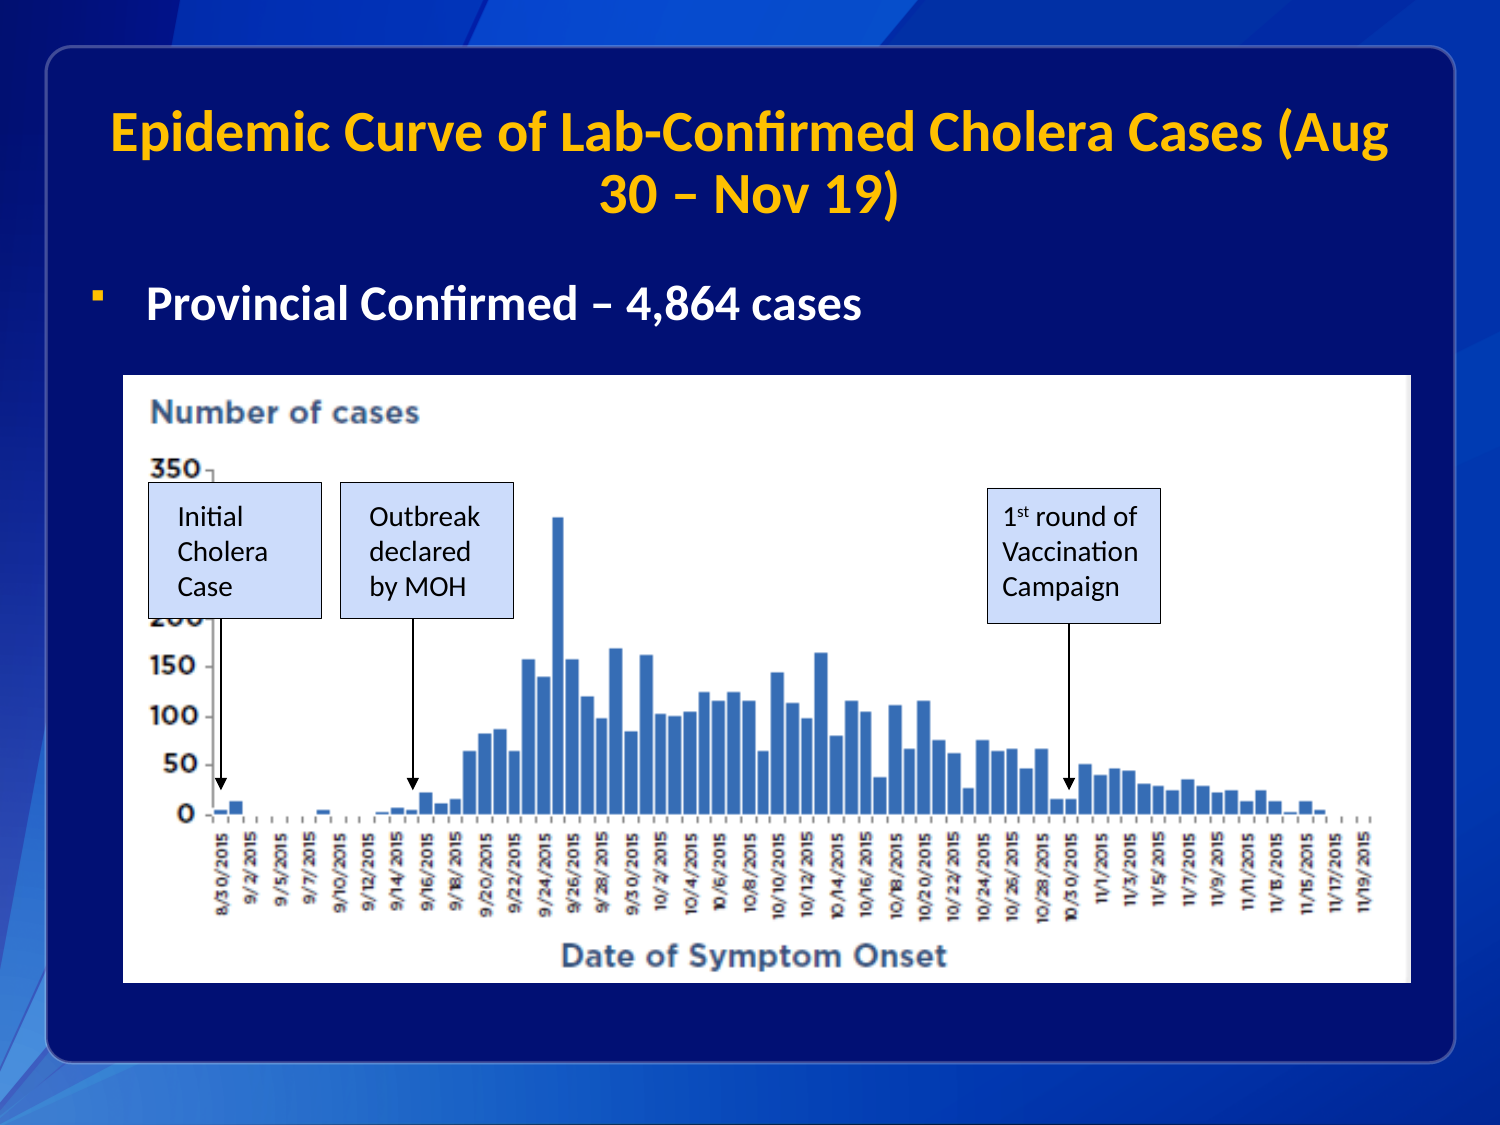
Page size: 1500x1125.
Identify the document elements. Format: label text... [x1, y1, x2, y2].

title Epidemic Curve of Lab-Confirmed Cholera Cases (Aug 30 – Nov 19) [75, 45, 1425, 233]
list Provincial Confirmed – 4,864 cases [75, 262, 1425, 460]
picture [0, 0, 1500, 1125]
